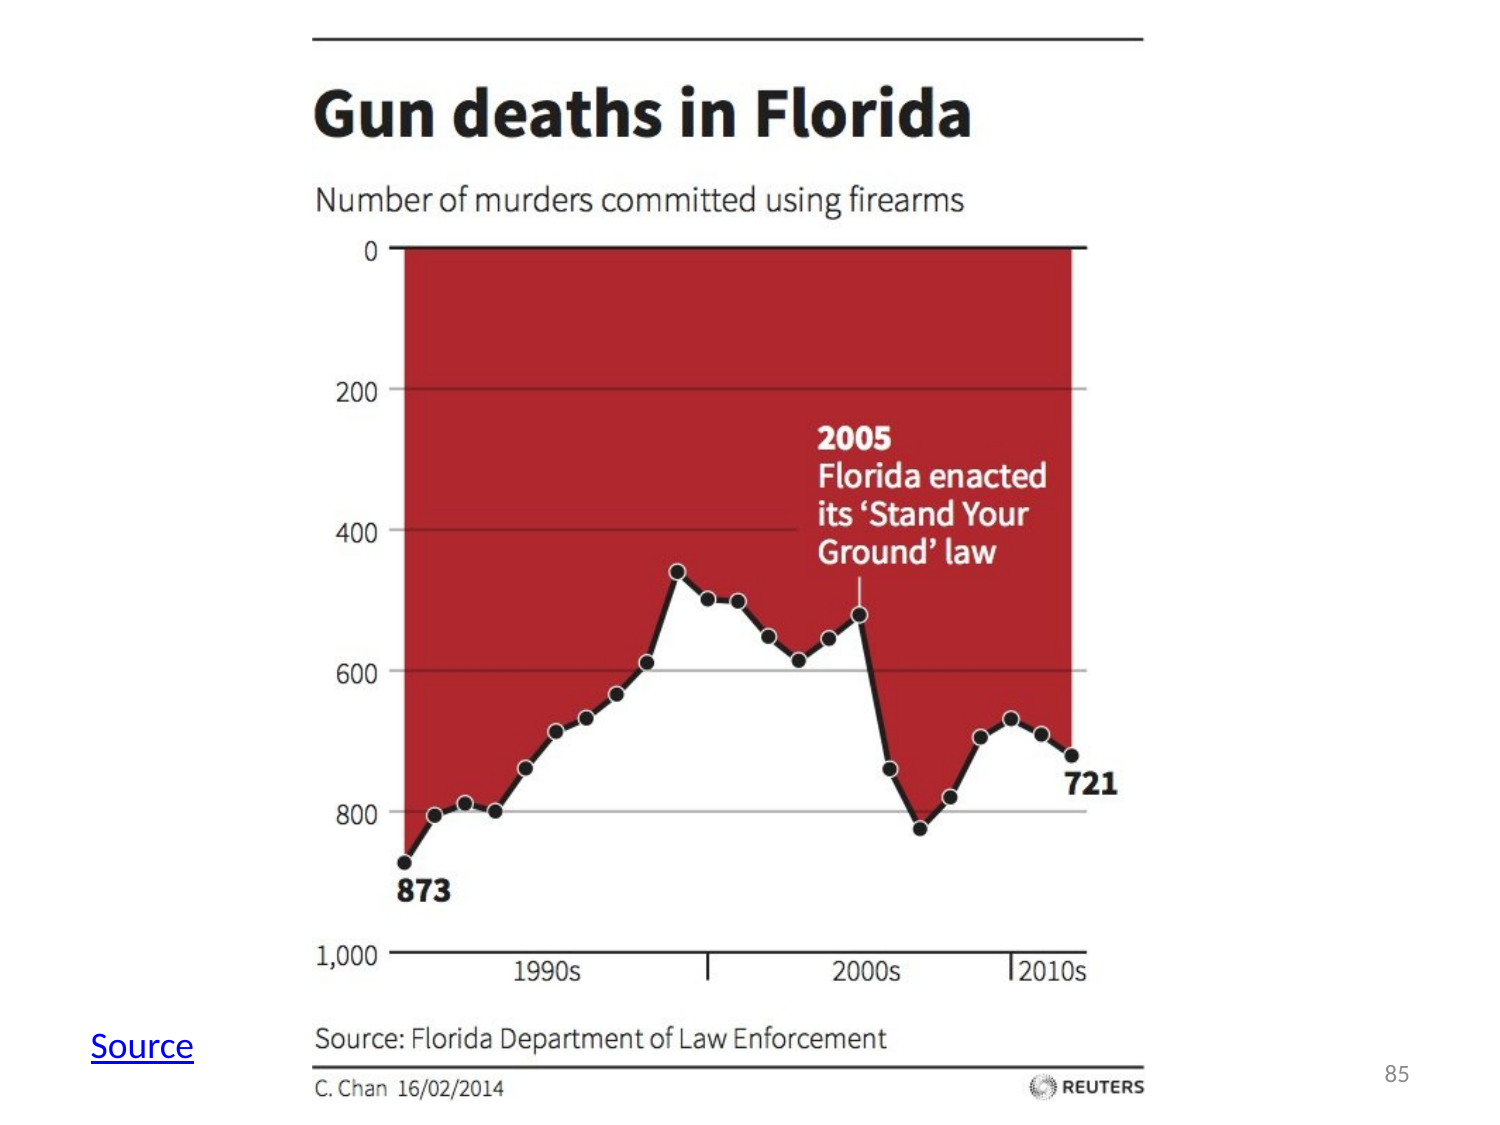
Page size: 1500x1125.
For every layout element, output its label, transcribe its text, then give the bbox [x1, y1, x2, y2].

picture [312, 37, 1163, 1102]
slide_number 85 [1166, 1042, 1425, 1103]
text_box Source [75, 1013, 210, 1074]
